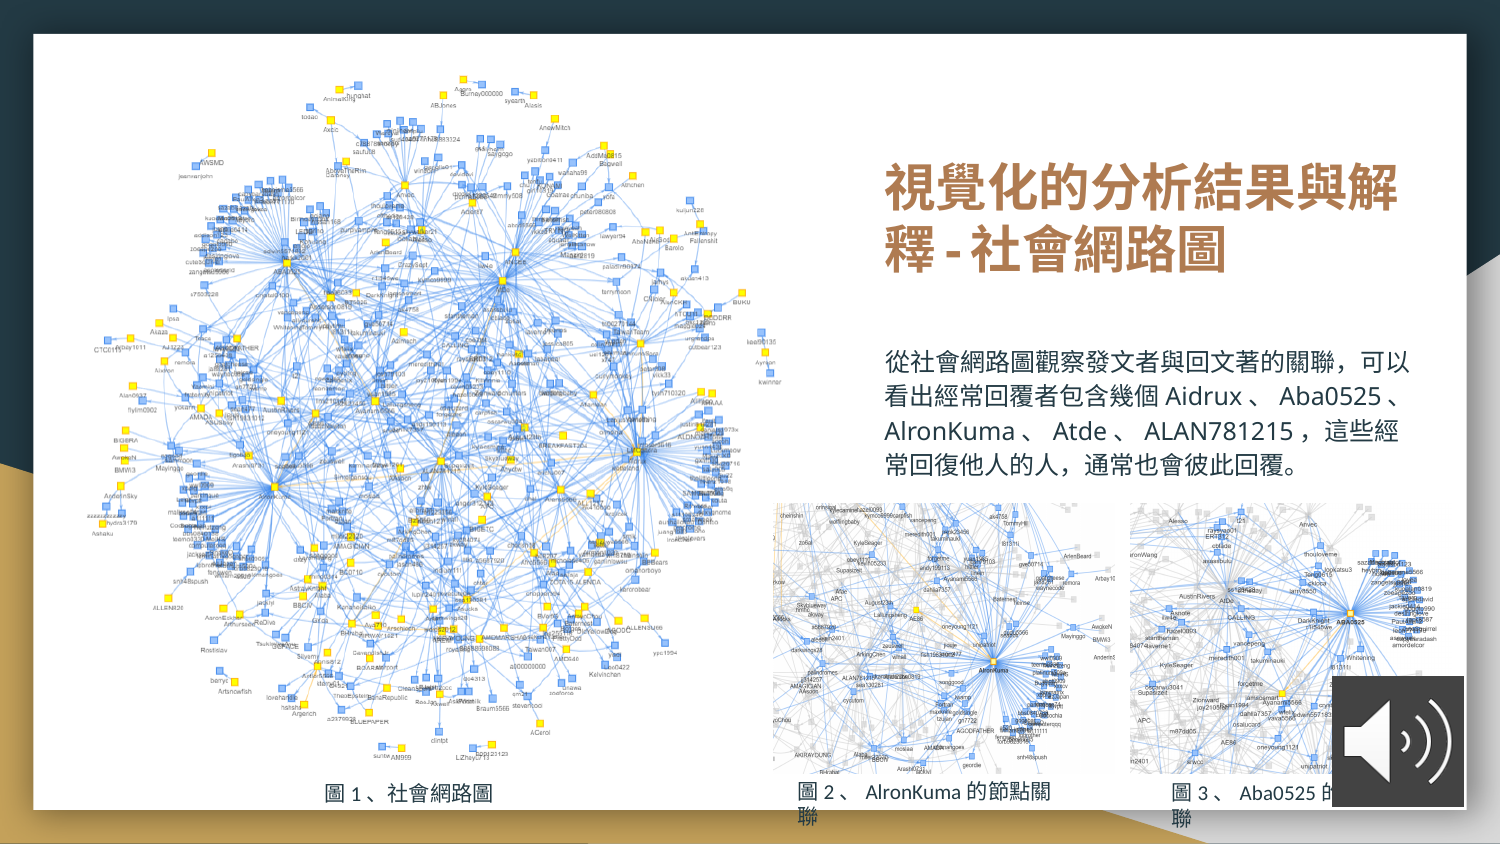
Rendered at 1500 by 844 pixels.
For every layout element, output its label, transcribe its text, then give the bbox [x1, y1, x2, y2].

picture [1130, 502, 1465, 809]
title 視覺化的分析結果與解釋-社會網路圖 [869, 138, 1434, 296]
list 圖2、AlronKuma的節點關聯 [782, 782, 1083, 815]
list 從社會網路圖觀察發文者與回文著的關聯，可以看出經常回覆者包含幾個Aidrux、Aba0525、AlronKuma、Atde、ALAN781215，這些經常回復他人的人，通常也會彼此回覆。 [869, 326, 1434, 729]
picture [48, 73, 1116, 774]
list 圖1、社會網路圖 [309, 772, 514, 817]
list 圖3、Aba0525的節點關聯 [1156, 782, 1328, 816]
